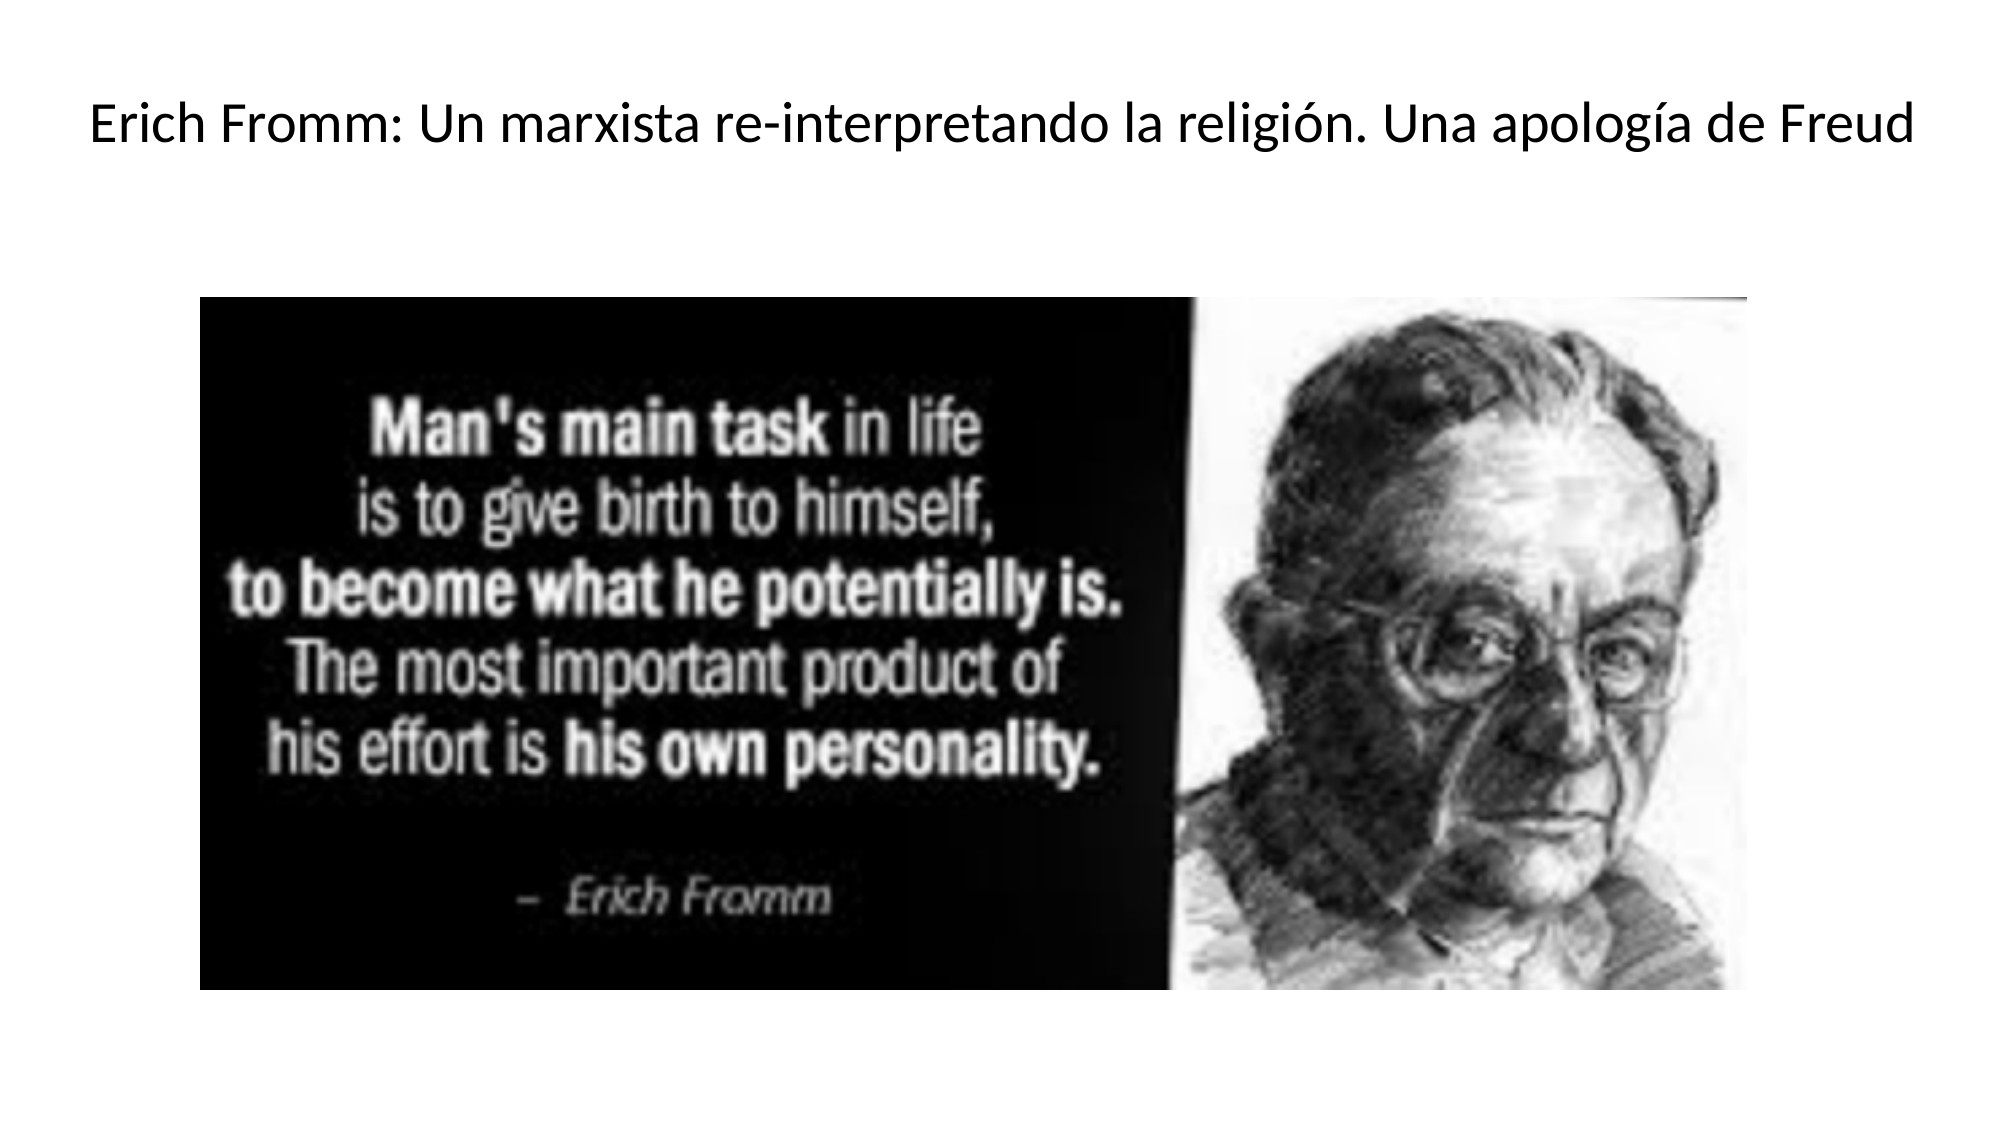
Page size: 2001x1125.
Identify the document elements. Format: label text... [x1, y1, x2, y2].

text_box Erich Fromm: Un marxista re-interpretando la religión. Una apología de Freud [74, 77, 1953, 162]
picture [200, 297, 1747, 990]
